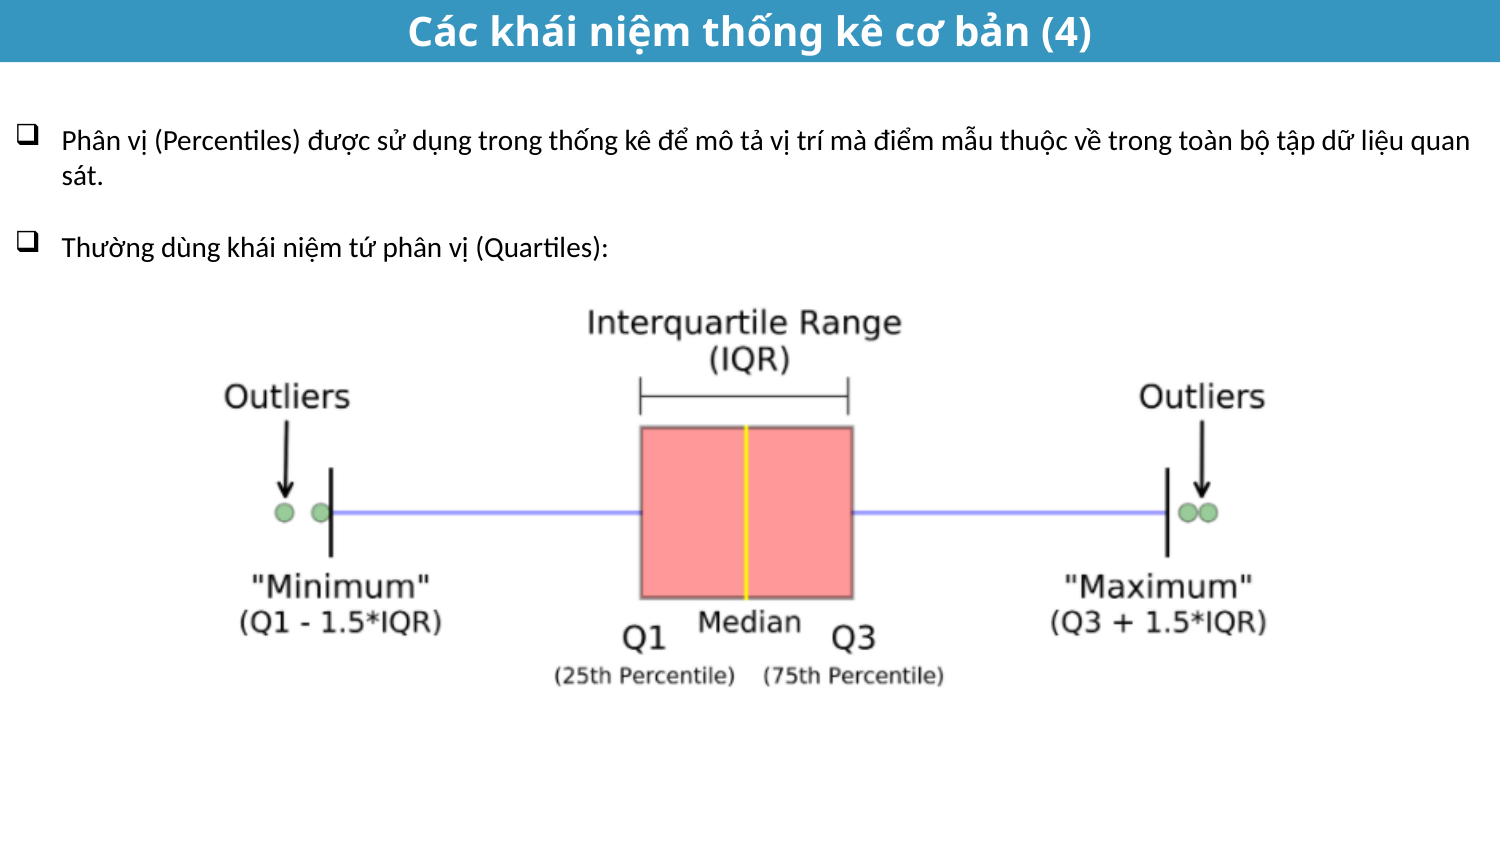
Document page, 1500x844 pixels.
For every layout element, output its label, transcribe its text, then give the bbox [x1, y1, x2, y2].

text_box Các khái niệm thống kê cơ bản (4) [0, 0, 1500, 63]
picture [206, 292, 1294, 706]
text_box Phân vị (Percentiles) được sử dụng trong thống kê để mô tả vị trí mà điểm mẫu thuộc về trong toàn bộ tập dữ liệu quan sát. [0, 113, 1500, 199]
text_box Thường dùng khái niệm tứ phân vị (Quartiles): [0, 220, 1500, 271]
